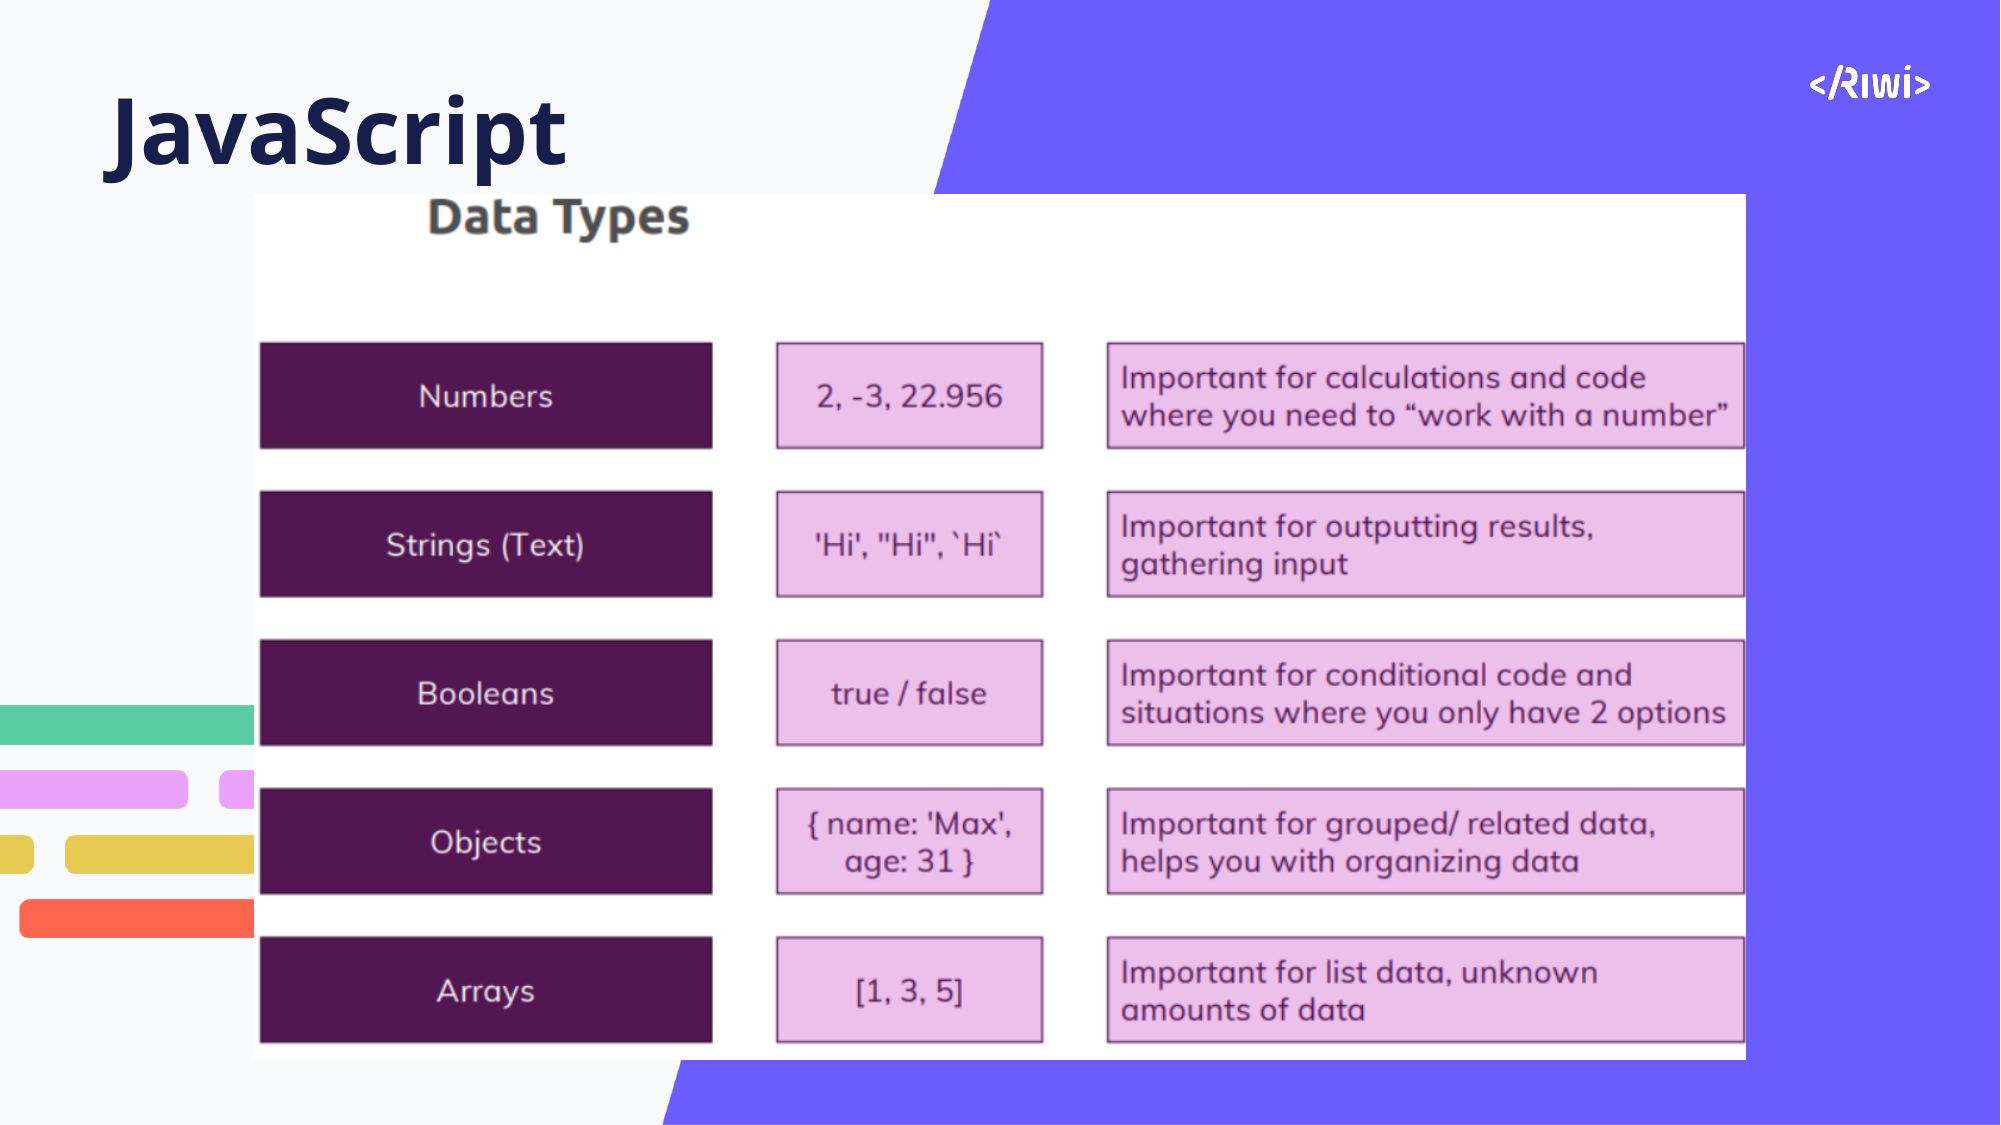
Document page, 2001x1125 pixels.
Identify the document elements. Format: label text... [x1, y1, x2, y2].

picture [0, 0, 2000, 1125]
text_box JavaScript [94, 65, 657, 190]
